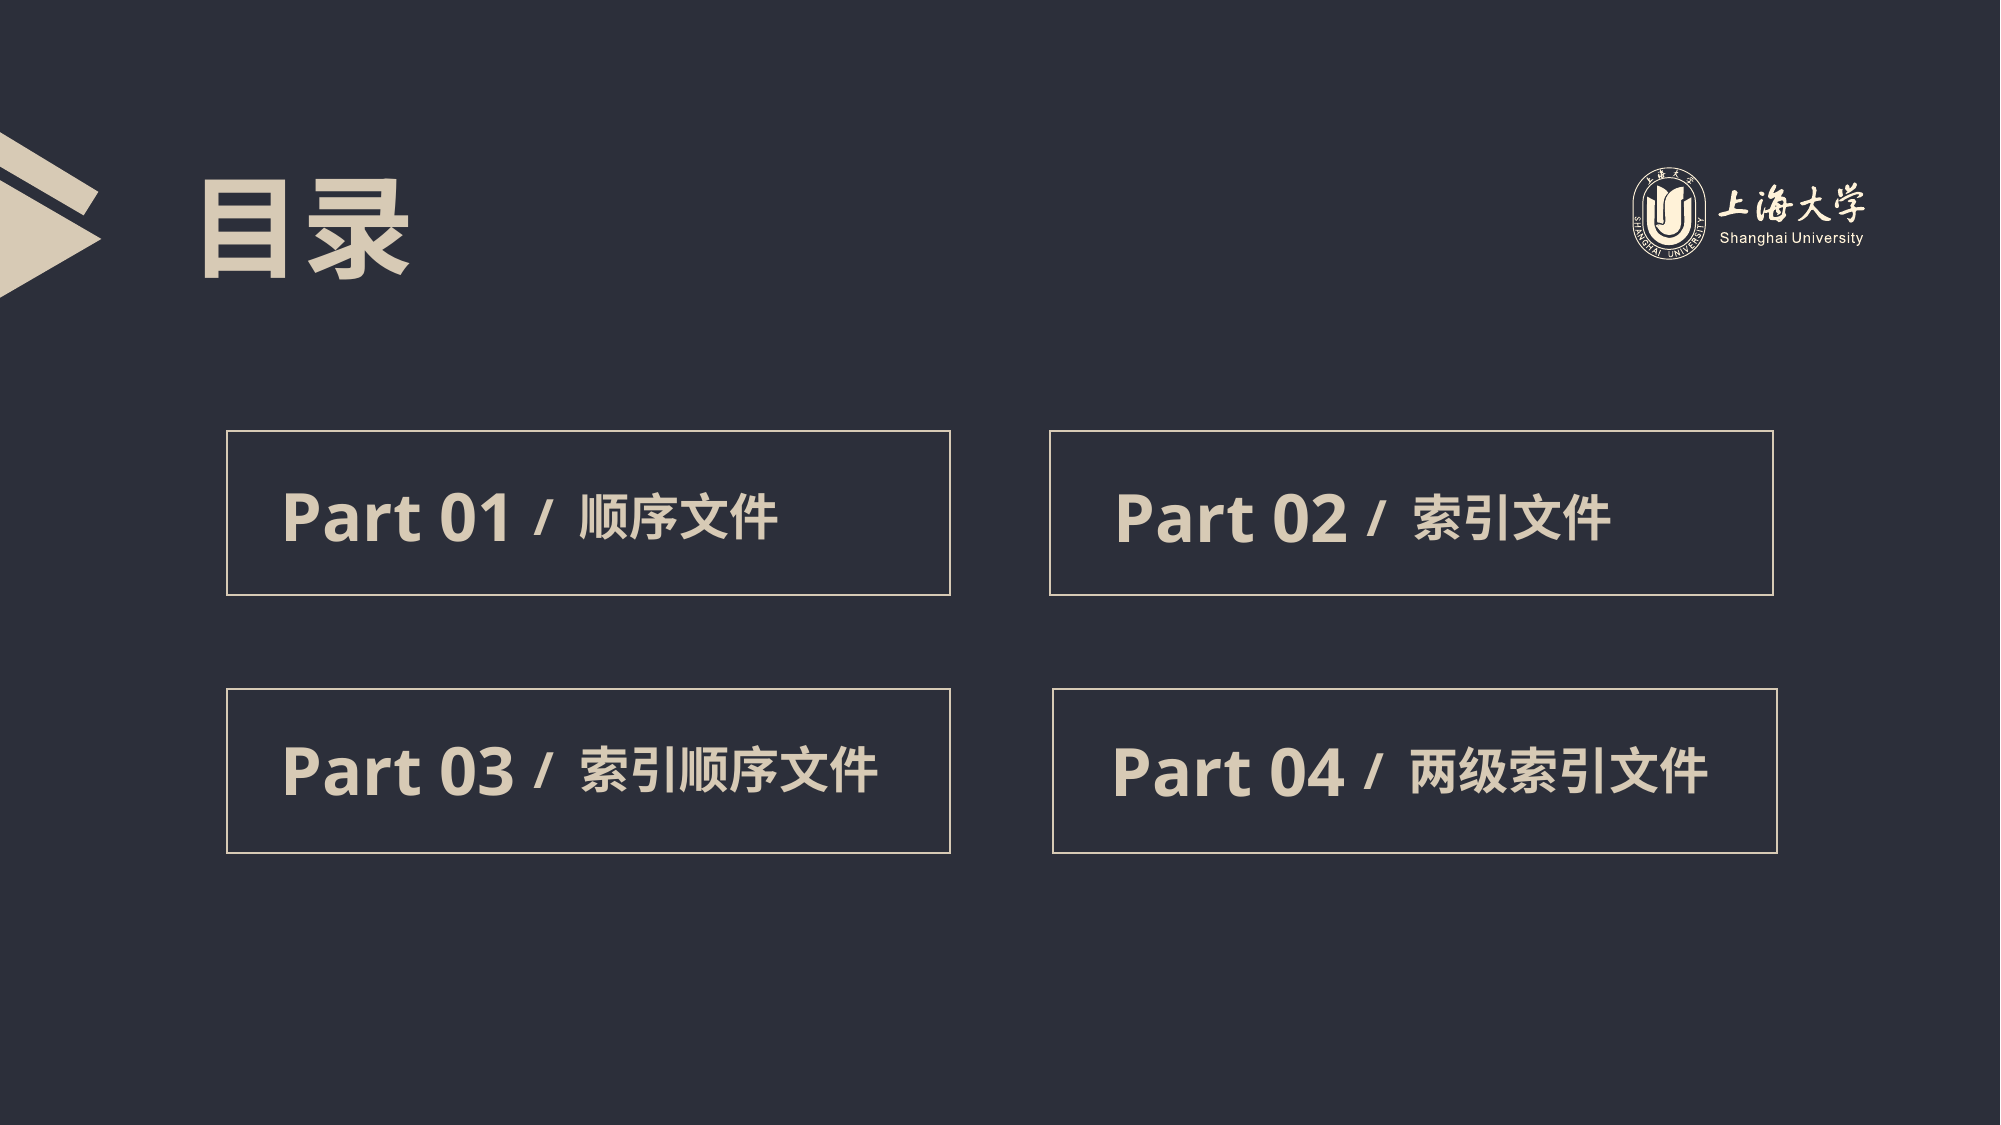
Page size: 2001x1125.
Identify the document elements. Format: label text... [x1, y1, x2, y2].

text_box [227, 431, 1887, 853]
text_box [0, 178, 104, 299]
text_box [0, 130, 100, 217]
text_box 目录 [174, 149, 430, 300]
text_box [1632, 167, 1865, 260]
